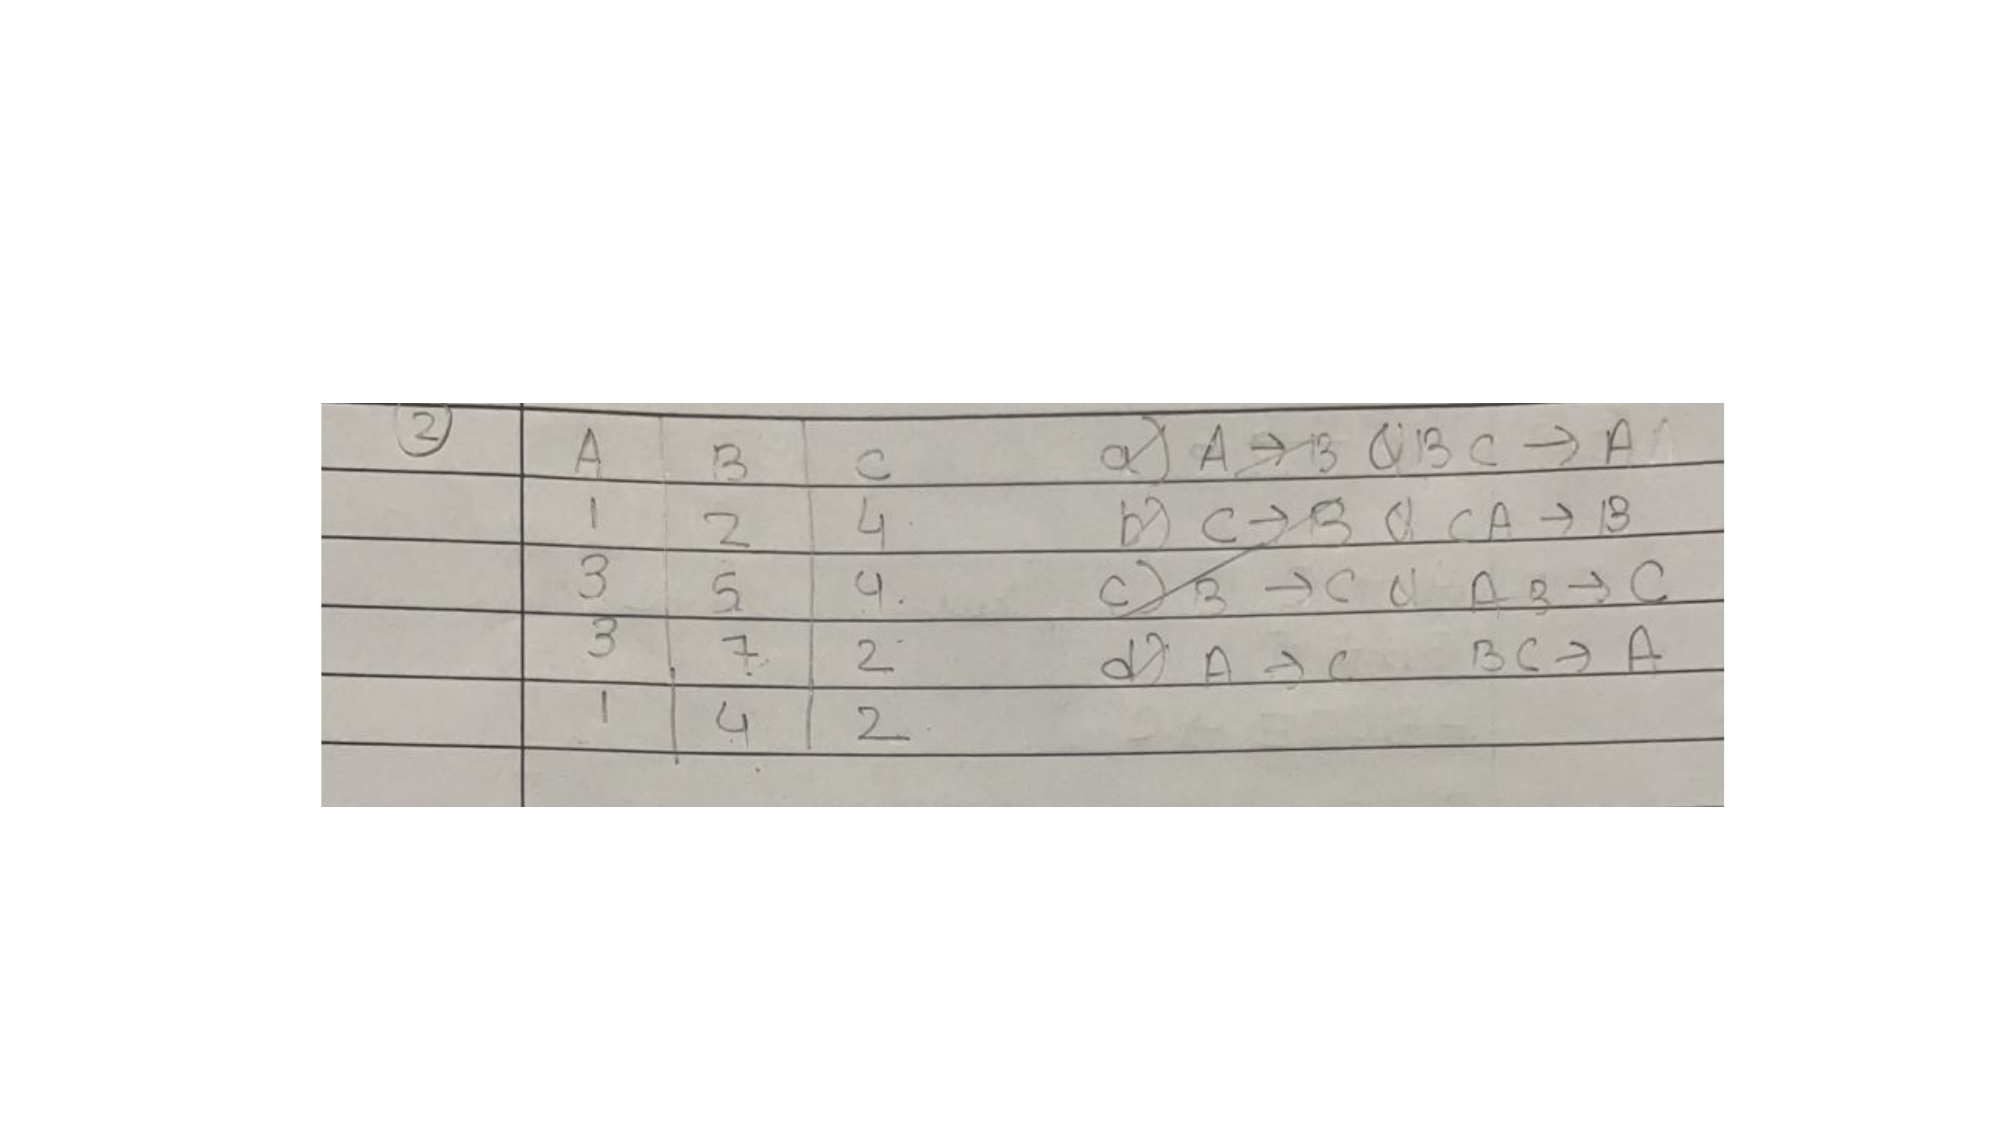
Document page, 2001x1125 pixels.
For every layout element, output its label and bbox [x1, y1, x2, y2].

picture [321, 403, 1725, 807]
